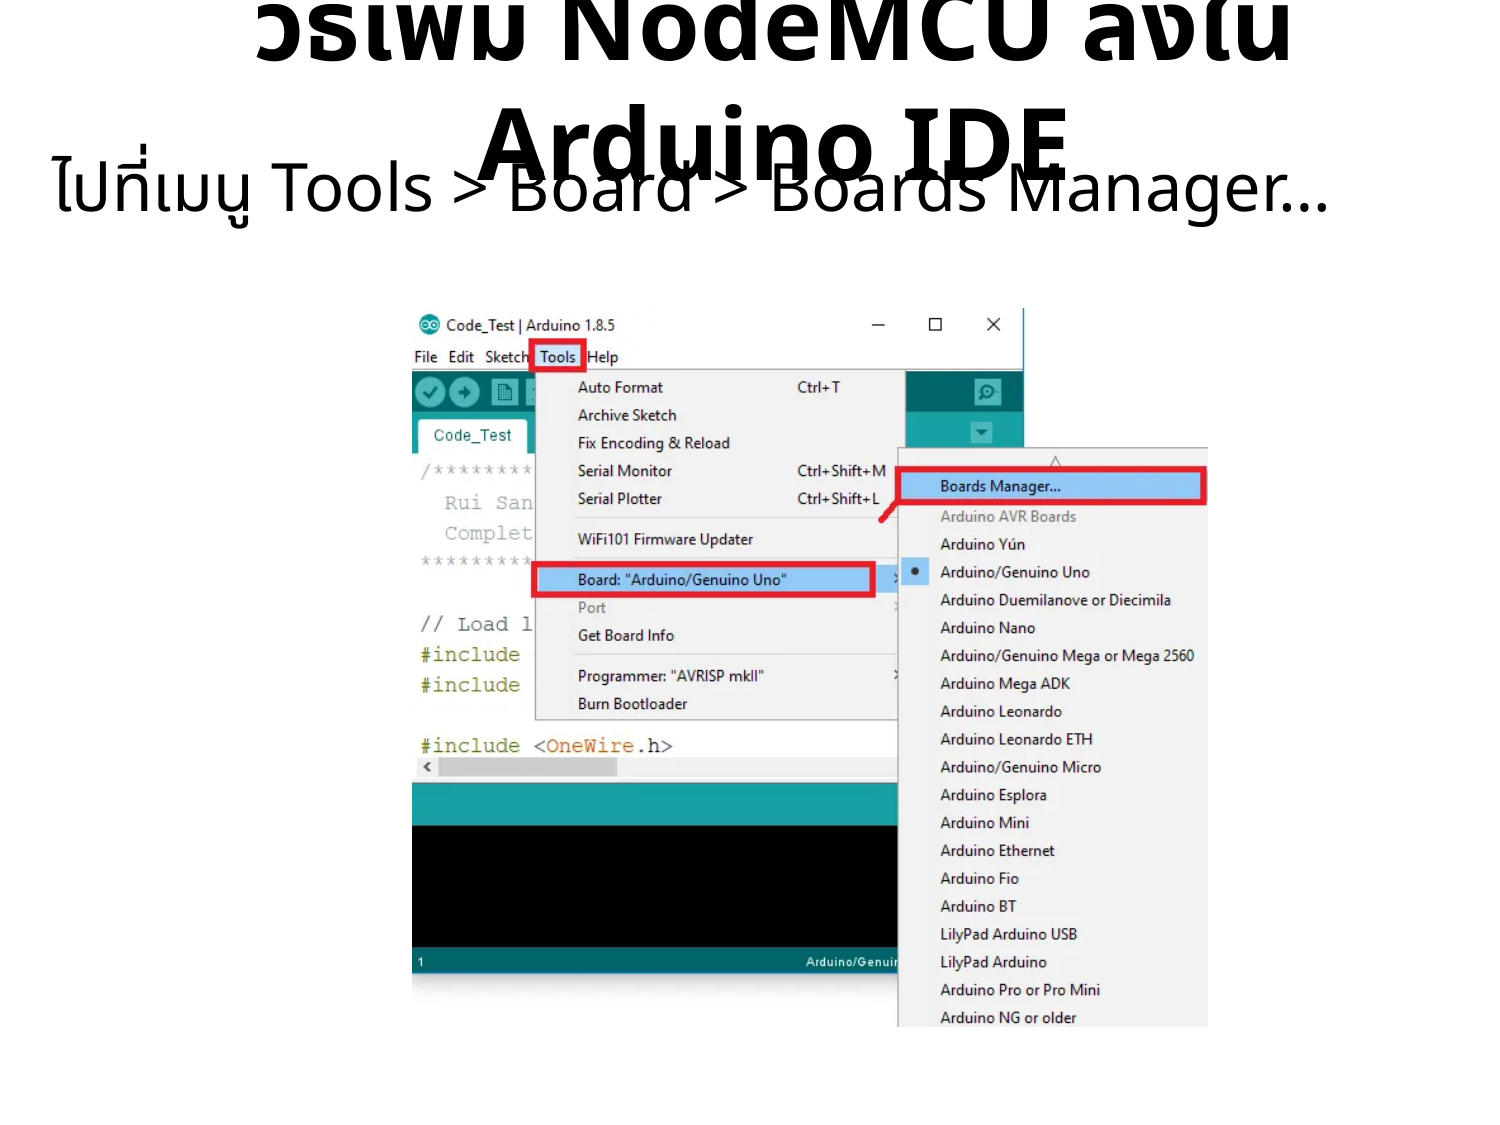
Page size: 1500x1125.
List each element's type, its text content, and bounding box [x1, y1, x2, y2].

picture [412, 307, 1208, 1028]
text_box วิธีเพิ่ม NodeMCU ลงใน Arduino IDE [137, 24, 1413, 137]
text_box ไปที่เมนู Tools > Board > Boards Manager… [37, 137, 1448, 313]
